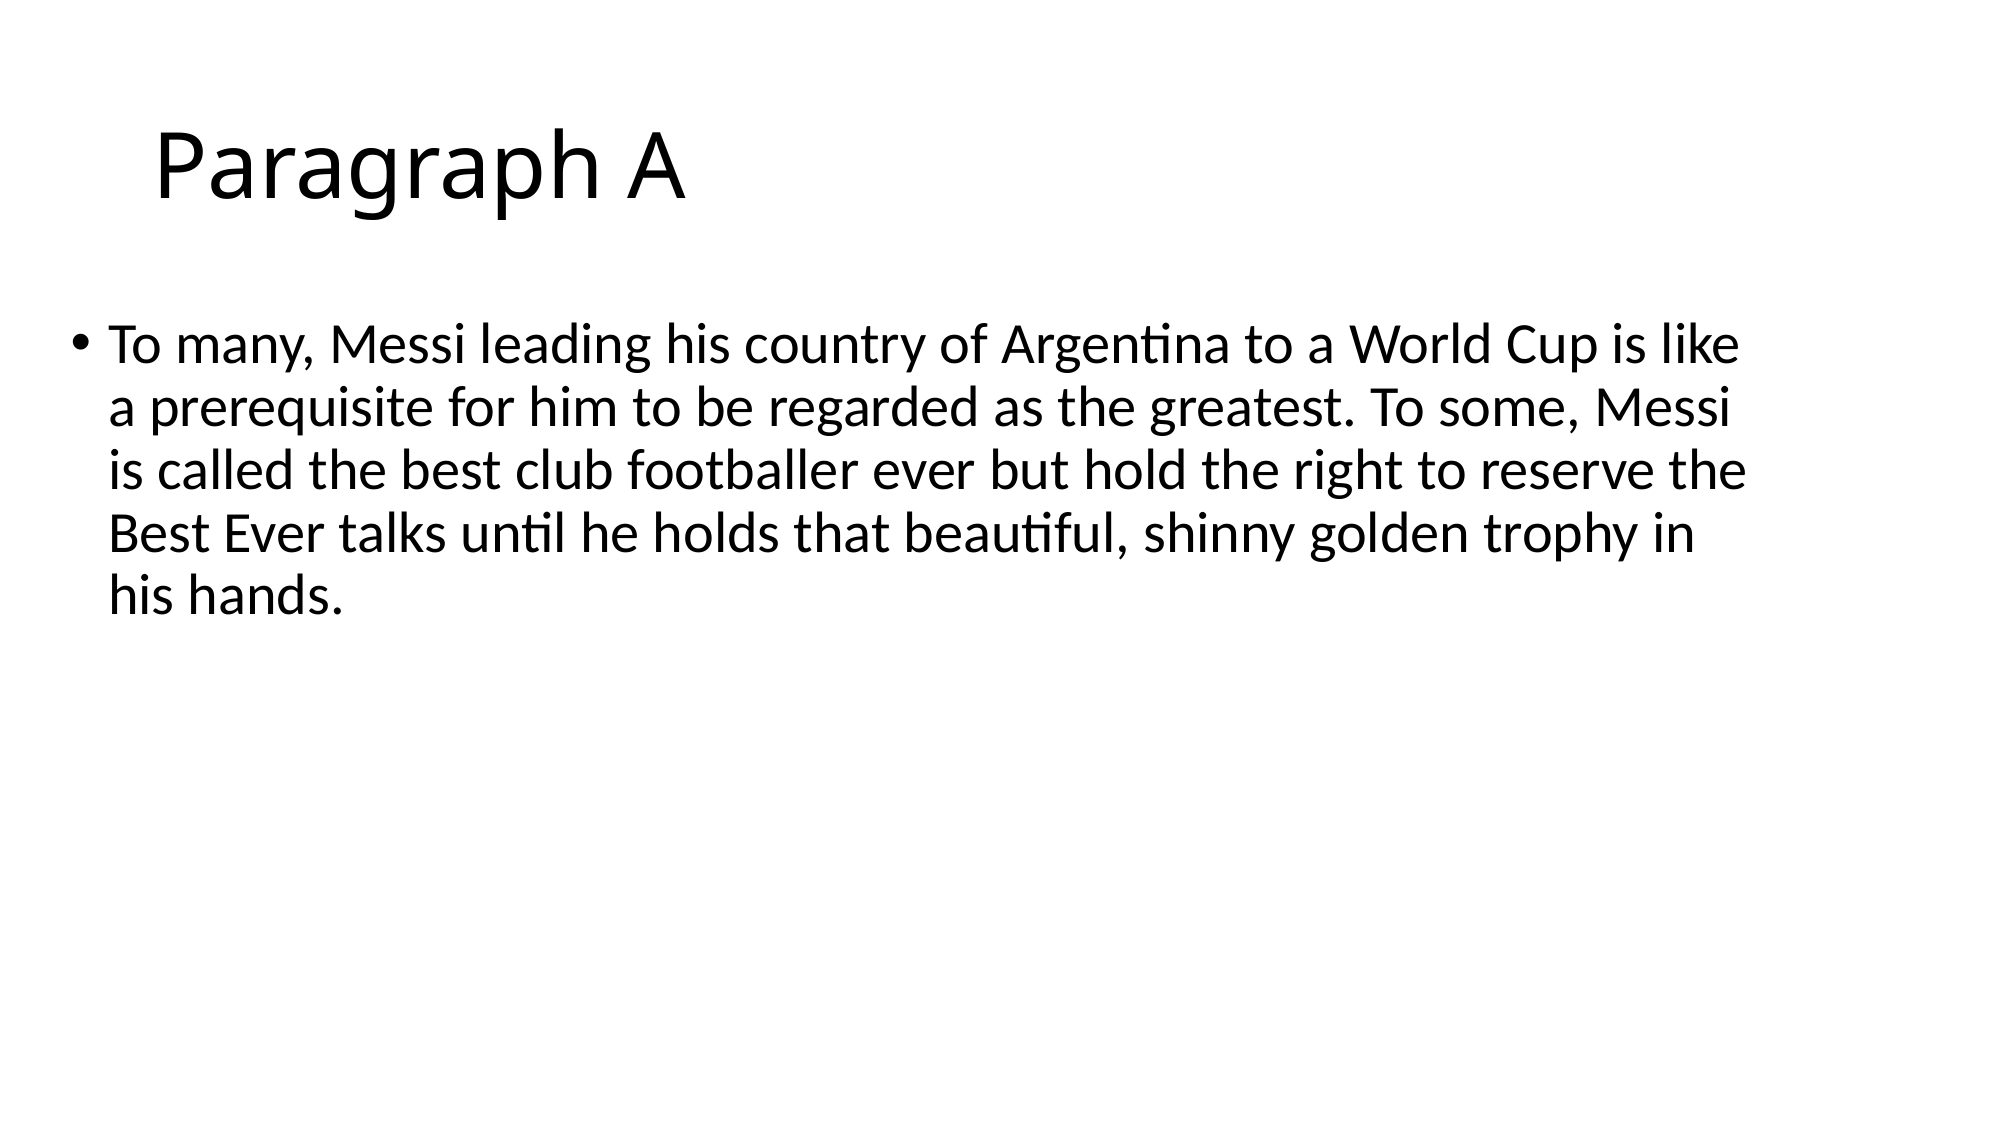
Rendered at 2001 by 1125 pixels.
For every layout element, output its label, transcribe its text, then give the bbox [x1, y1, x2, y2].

list To many, Messi leading his country of Argentina to a World Cup is like a prerequisite for him to be regarded as the greatest. To some, Messi is called the best club footballer ever but hold the right to reserve the Best Ever talks until he holds that beautiful, shinny golden trophy in his hands. [55, 305, 1789, 1125]
title Paragraph A [137, 59, 1863, 278]
